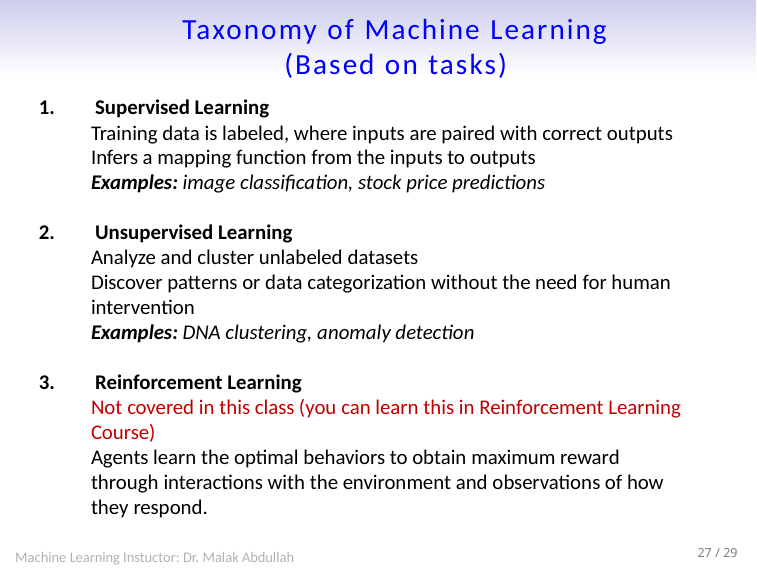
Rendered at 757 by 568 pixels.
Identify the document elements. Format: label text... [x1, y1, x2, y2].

slide_number 27 / 29 [691, 548, 749, 568]
text_box Supervised Learning Training data is labeled, where inputs are paired with correct outputs Infers a mapping function from the inputs to outputs Examples: image classification, stock price predictions Unsupervised Learning Analyze and cluster unlabeled datasets Discover patterns or data categorization without the need for human intervention Examples: DNA clustering, anomaly detection Reinforcement Learning Not covered in this class (you can learn this in Reinforcement Learning Course) Agents learn the optimal behaviors to obtain maximum reward through interactions with the environment and observations of how they respond. [16, 85, 692, 553]
title Taxonomy of Machine Learning (Based on tasks) [165, 7, 625, 85]
picture [0, 0, 756, 74]
footer Machine Learning Instuctor: Dr. Malak Abdullah [0, 548, 332, 566]
